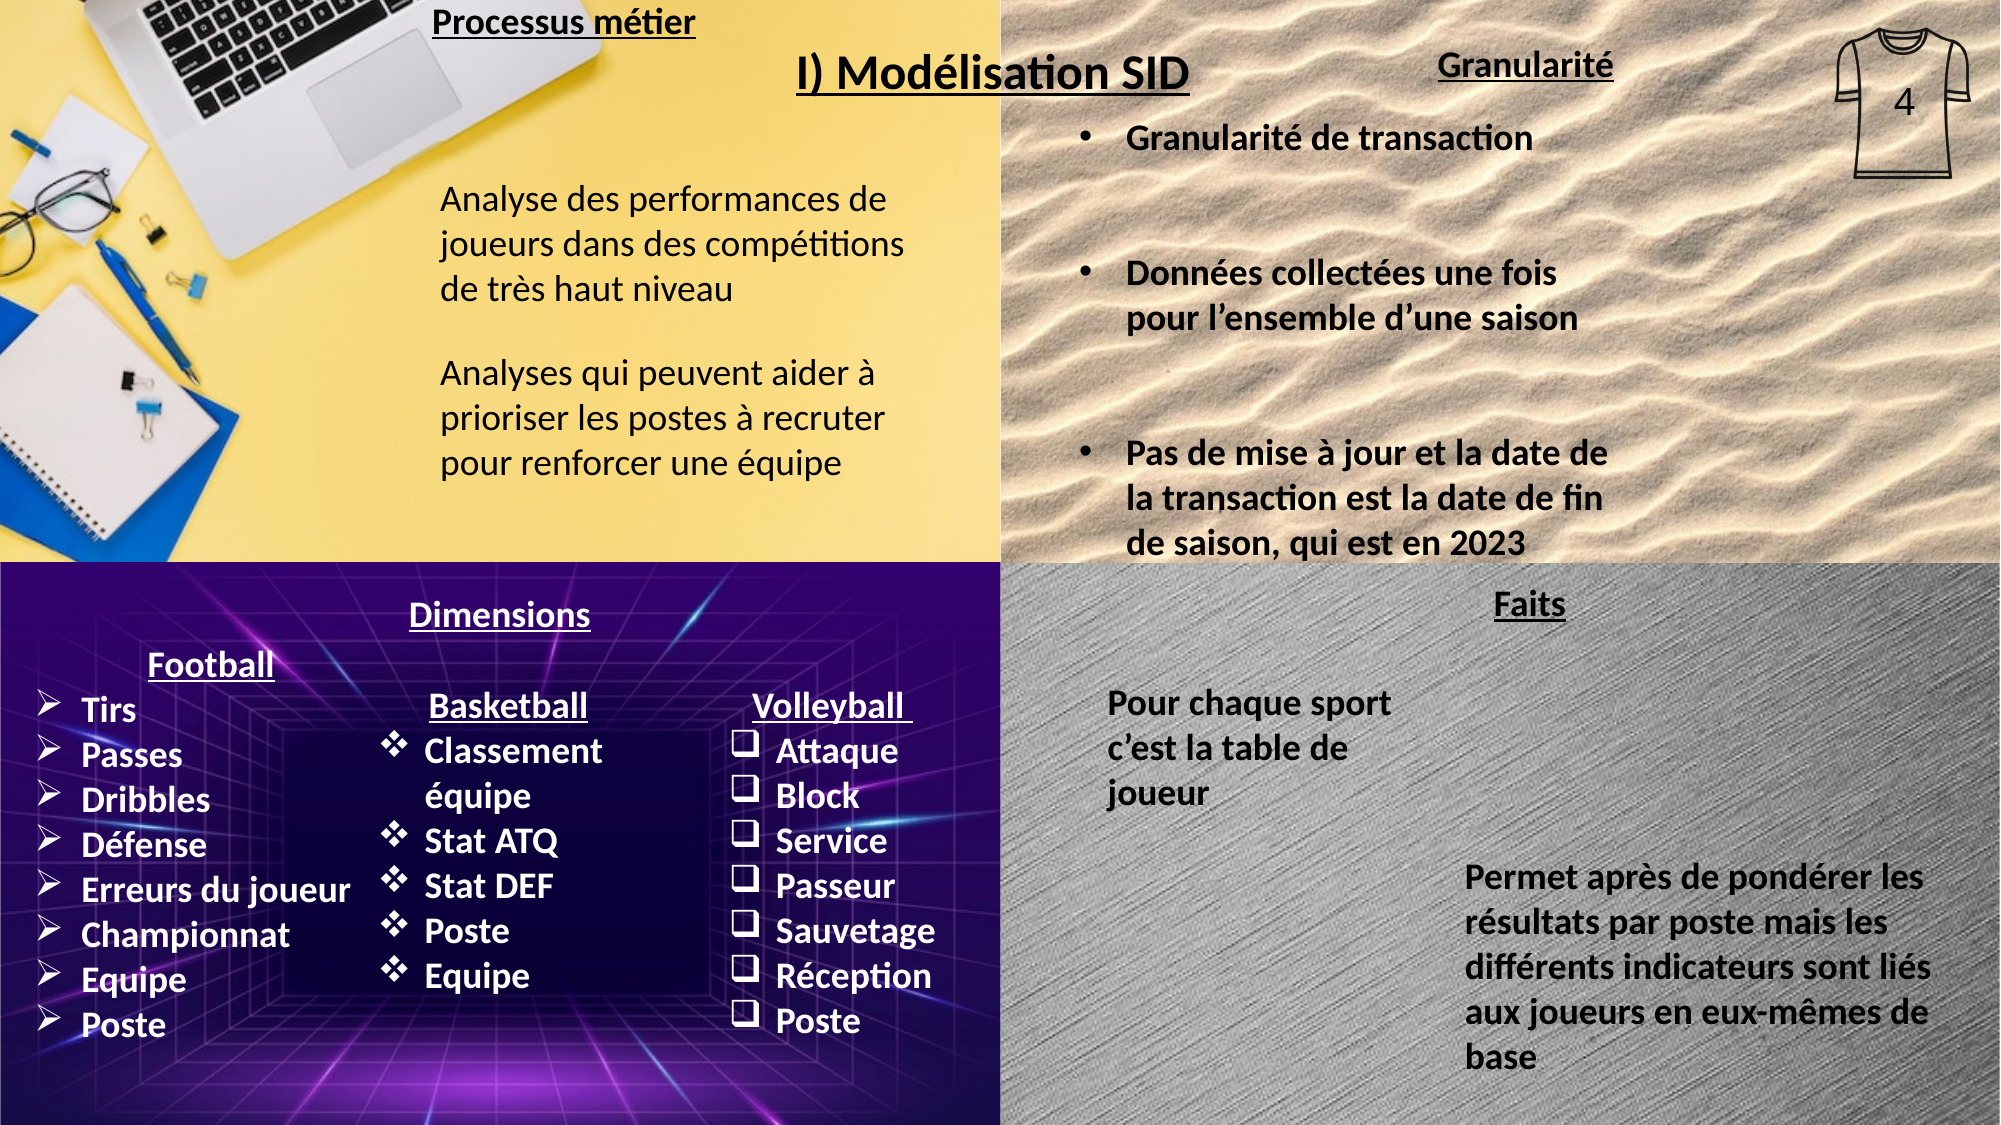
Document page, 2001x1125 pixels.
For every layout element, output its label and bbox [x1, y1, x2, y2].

picture [0, 0, 2000, 1125]
text_box [1819, 19, 1986, 187]
